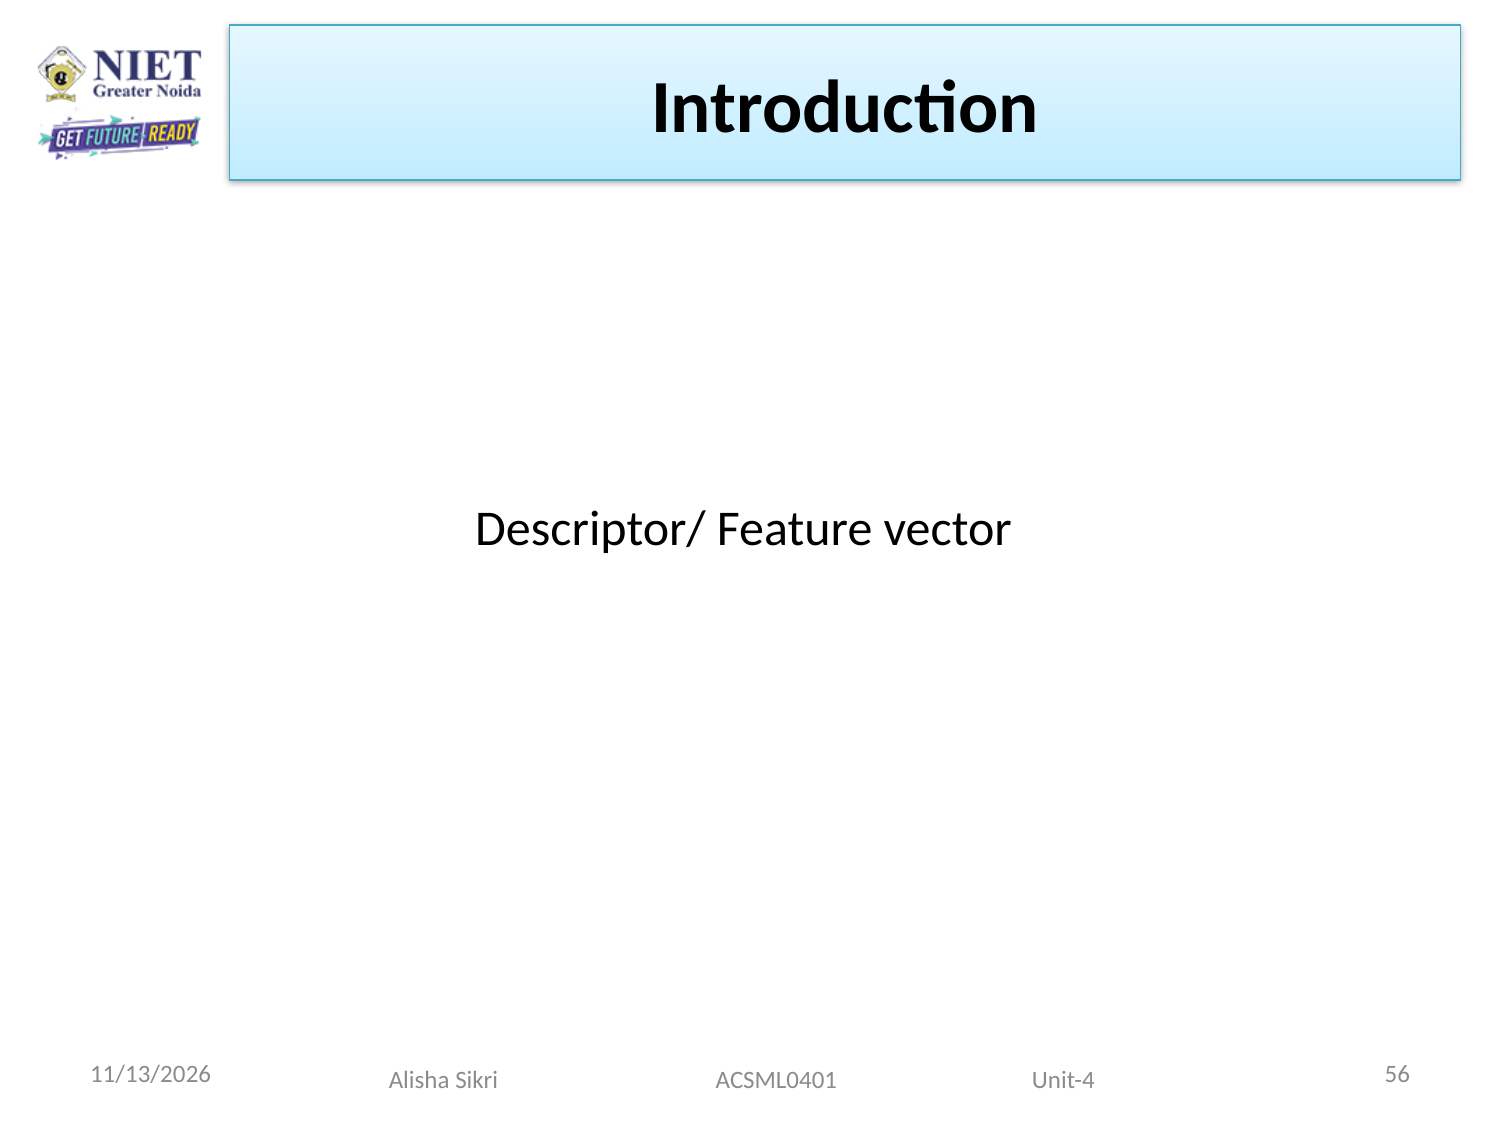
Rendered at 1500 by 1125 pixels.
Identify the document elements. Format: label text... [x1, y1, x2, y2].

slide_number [75, 1042, 425, 1103]
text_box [0, 24, 1461, 181]
list Descriptor/ Feature vector [50, 487, 1438, 626]
slide_number 56 [1074, 1042, 1425, 1103]
footer Alisha Sikri ACSML0401 Unit-4 [330, 1048, 1156, 1109]
